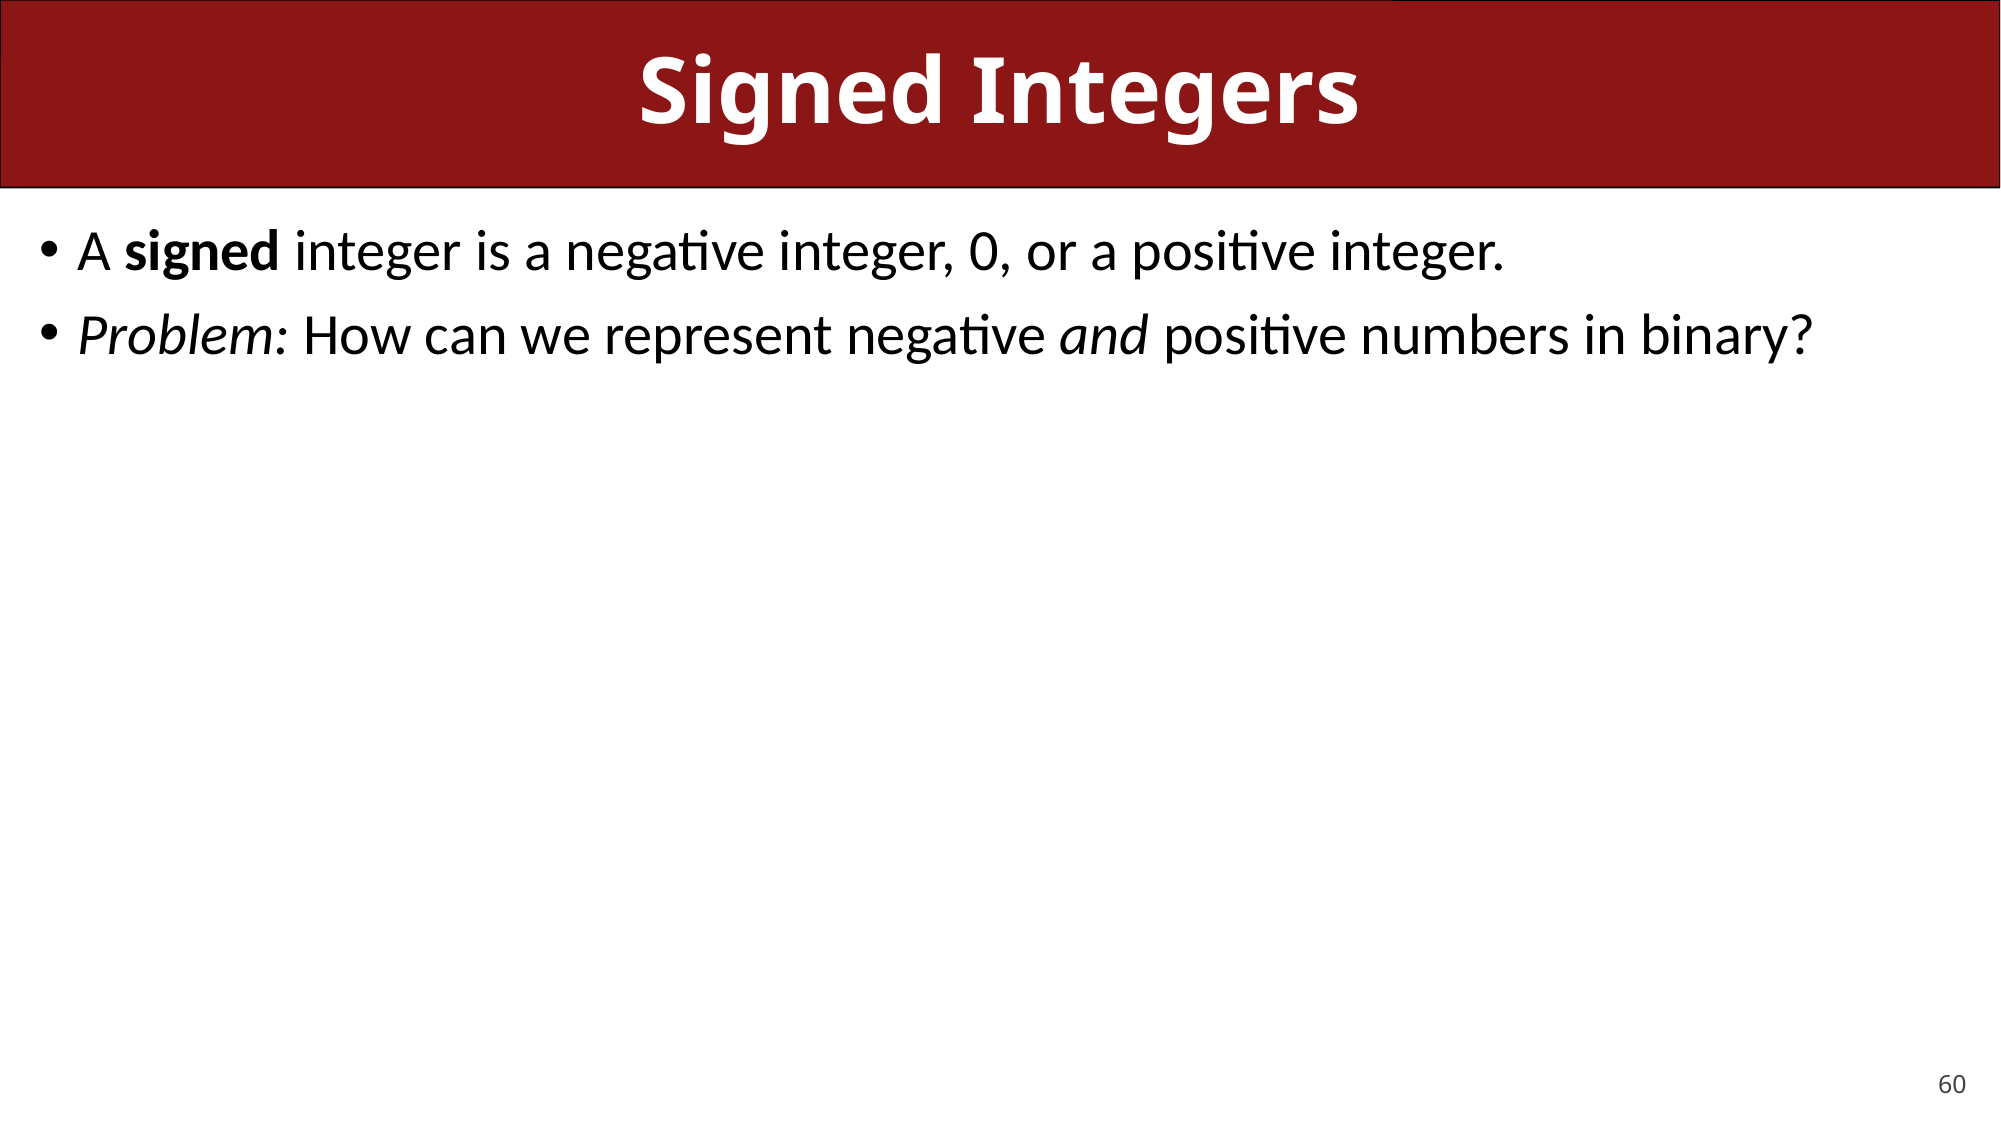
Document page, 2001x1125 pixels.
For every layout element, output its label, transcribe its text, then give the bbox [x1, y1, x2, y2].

title Signed Integers [75, 0, 1925, 188]
list A signed integer is a negative integer, 0, or a positive integer. Problem: How can we represent negative and positive numbers in binary? [24, 212, 1963, 1063]
